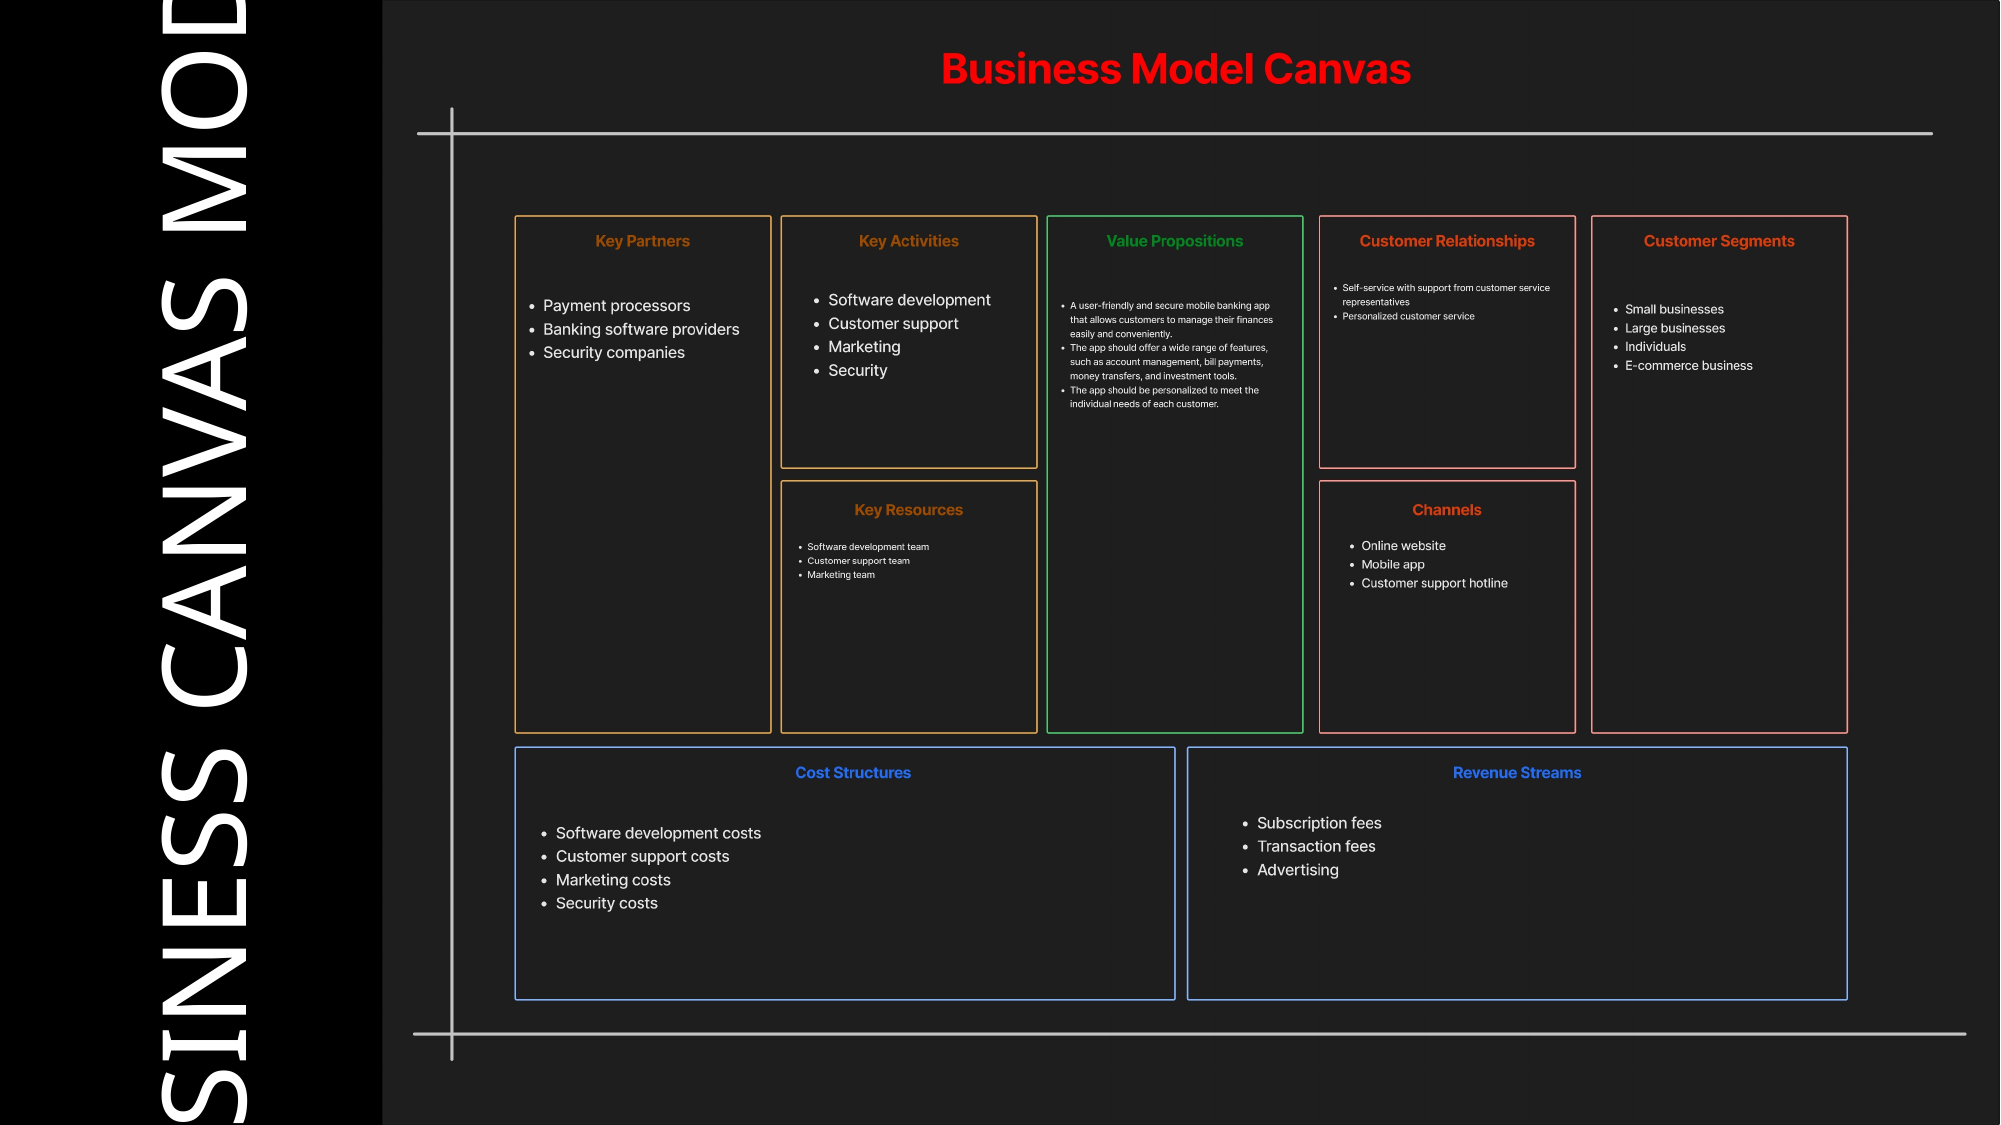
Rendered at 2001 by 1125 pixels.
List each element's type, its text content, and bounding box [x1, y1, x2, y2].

text_box BUSINESS CANVAS MODEL [122, 0, 278, 1125]
picture [382, 0, 2000, 1125]
